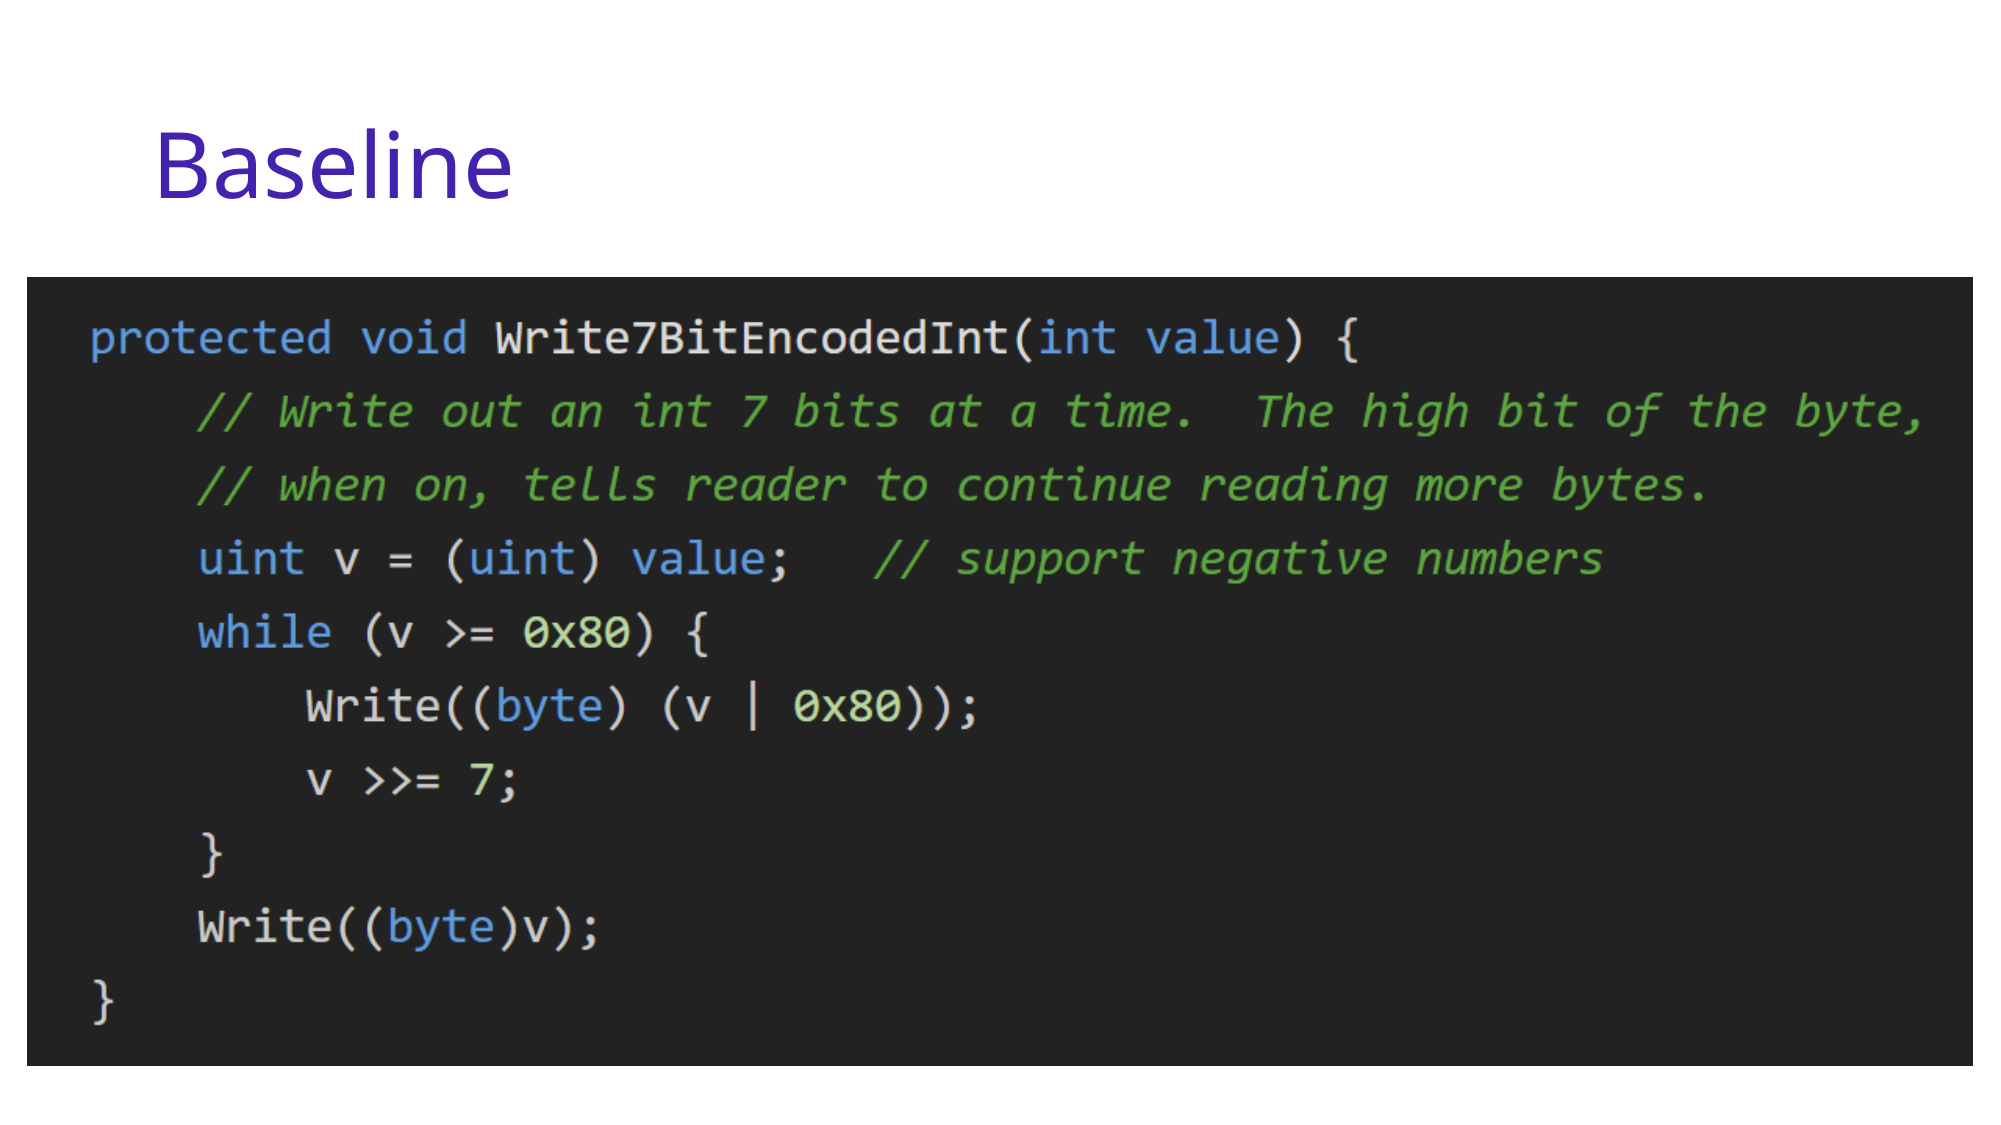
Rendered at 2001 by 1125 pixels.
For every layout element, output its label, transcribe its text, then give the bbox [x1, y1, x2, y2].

picture [27, 277, 1973, 1066]
title Baseline [137, 59, 1863, 277]
